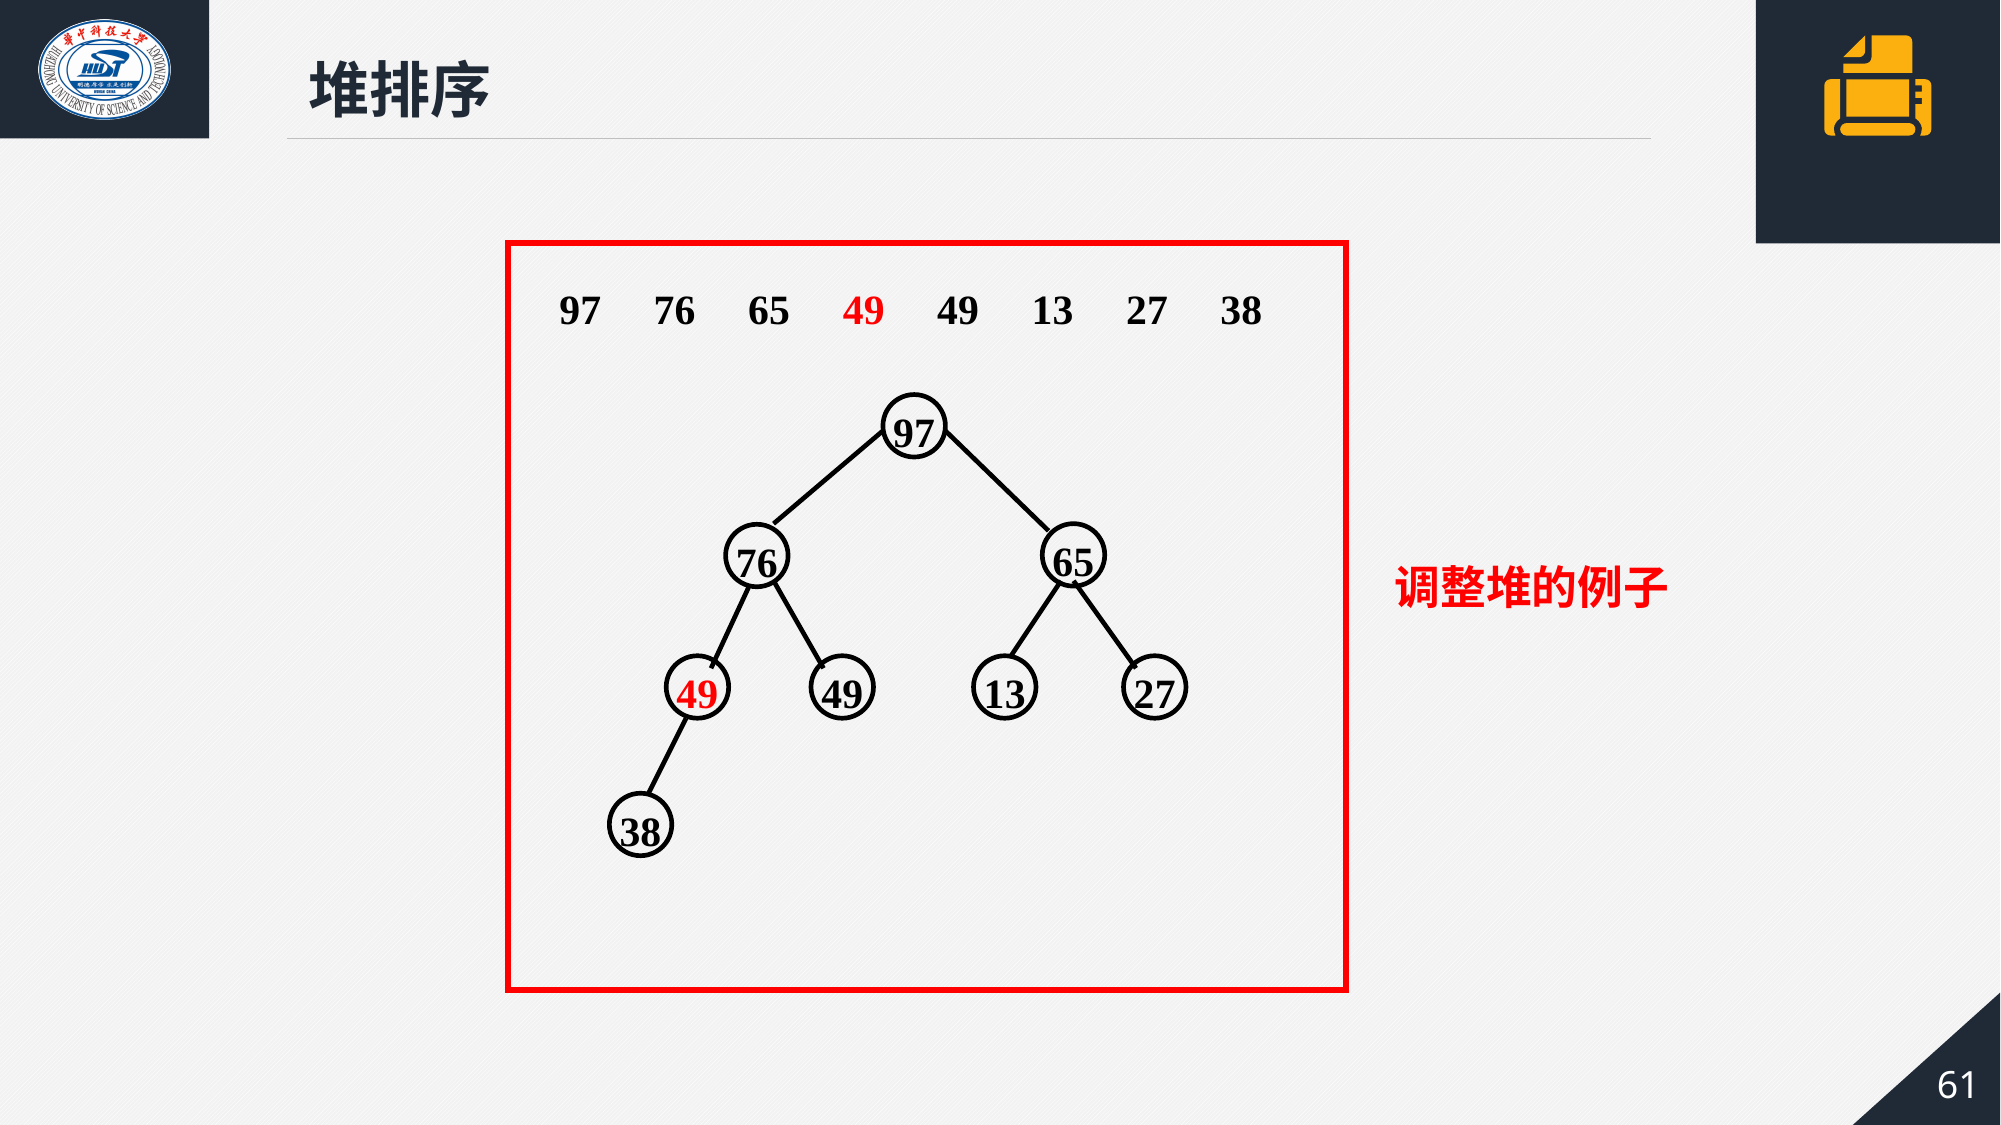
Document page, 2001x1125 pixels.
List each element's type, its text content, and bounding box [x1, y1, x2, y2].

text_box [1755, 0, 2000, 244]
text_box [1824, 35, 1932, 136]
picture [38, 19, 171, 120]
text_box 调整堆的例子 [1380, 550, 1787, 621]
text_box [507, 242, 1347, 991]
text_box 堆排序 [293, 29, 507, 133]
